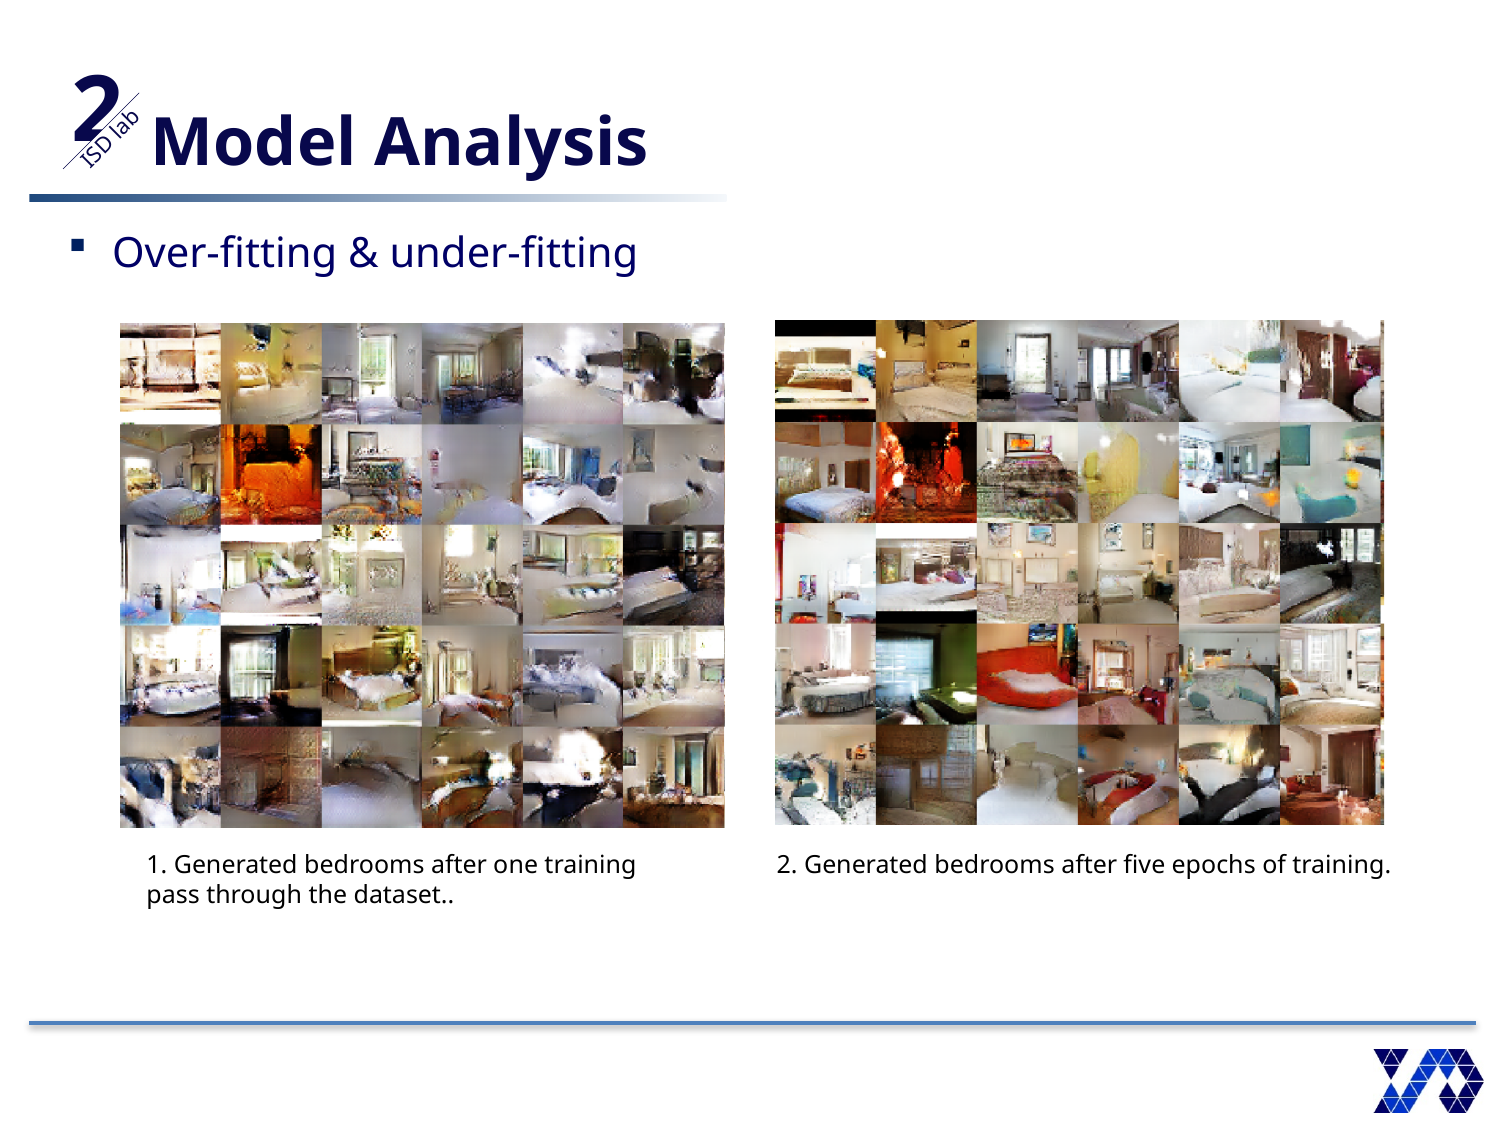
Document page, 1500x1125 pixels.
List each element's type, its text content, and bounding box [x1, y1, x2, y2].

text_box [108, 304, 1399, 918]
picture [1373, 1049, 1484, 1113]
title Model Analysis [135, 45, 1425, 233]
text_box Over-fitting & under-fitting [53, 213, 654, 283]
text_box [56, 42, 162, 170]
